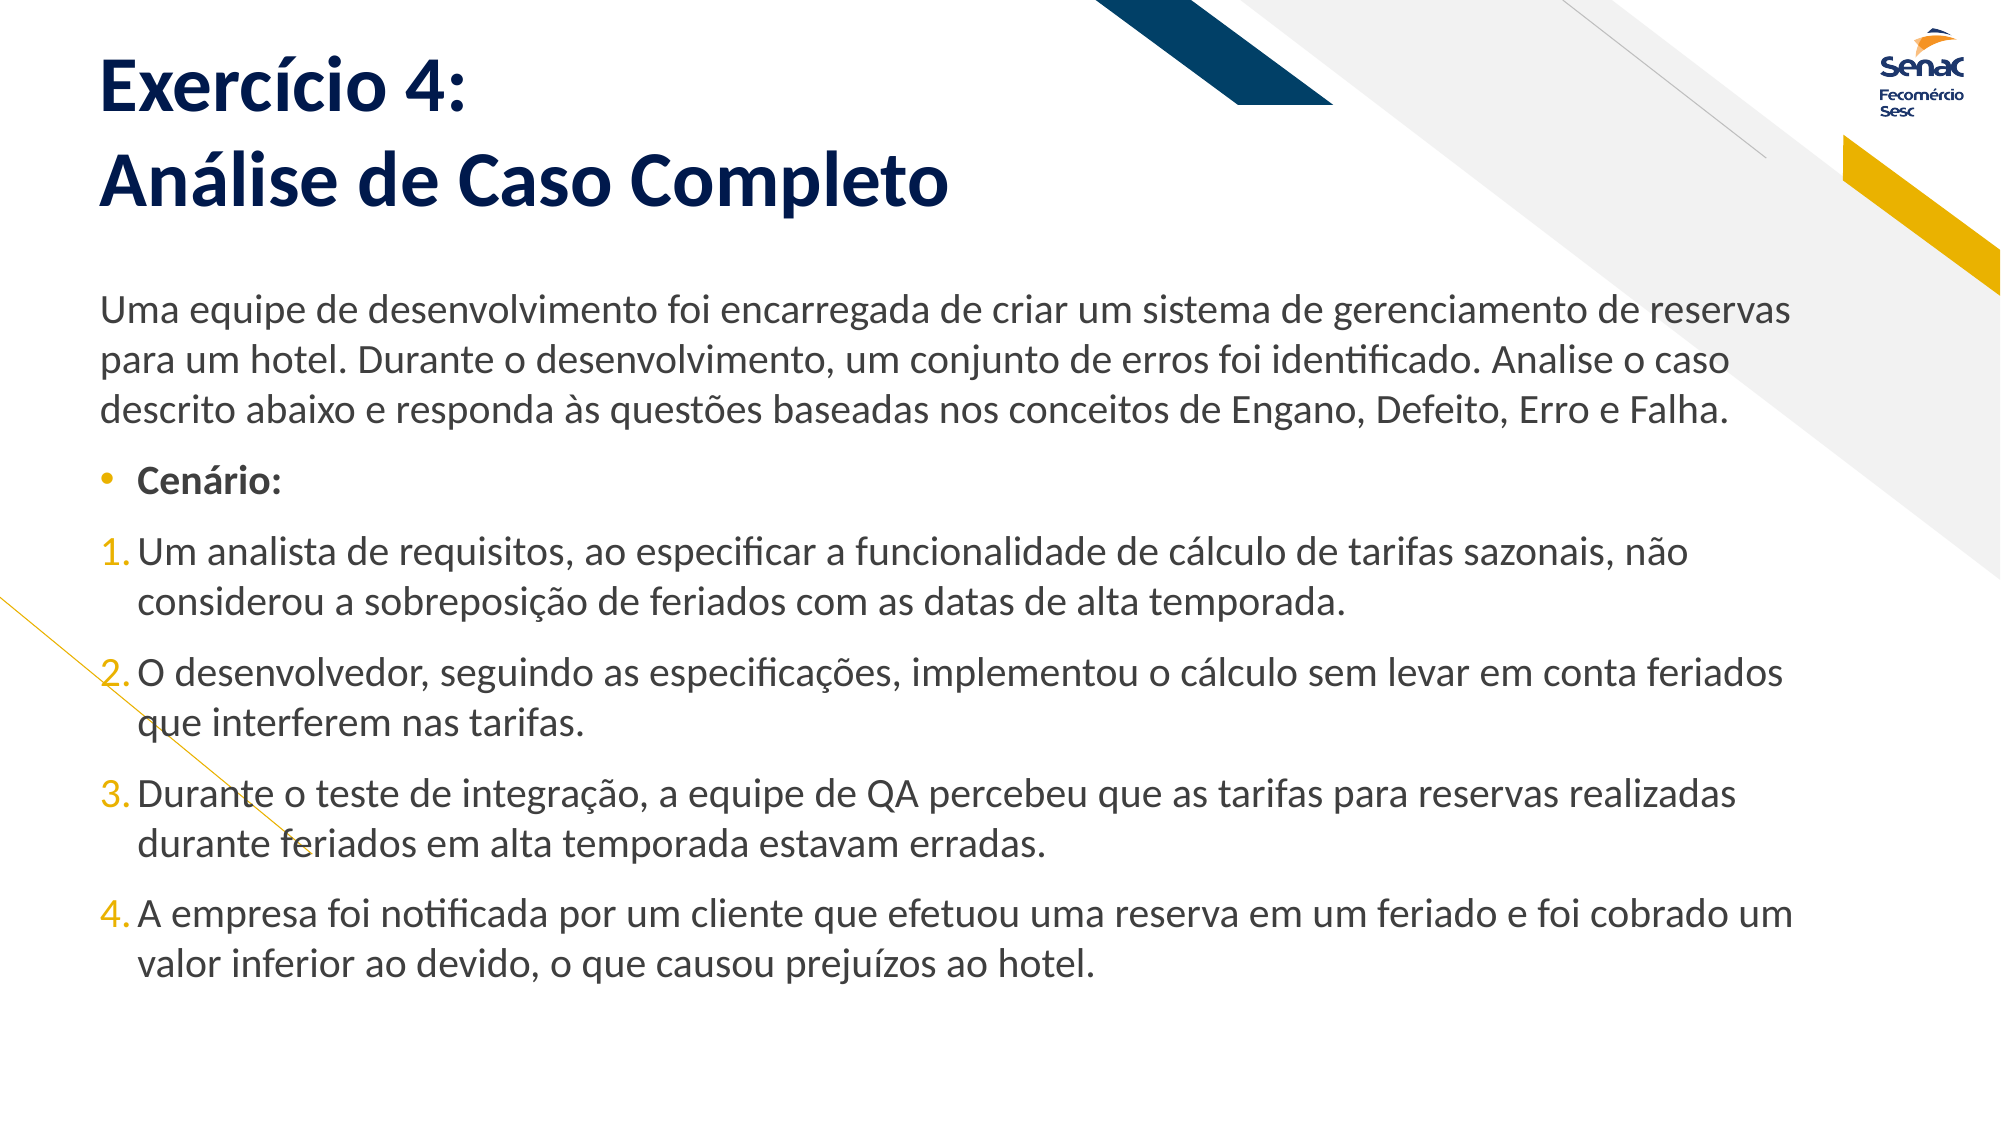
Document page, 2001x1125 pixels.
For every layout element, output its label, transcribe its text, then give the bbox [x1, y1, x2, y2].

title Exercício 4: Análise de Caso Completo [85, 34, 1453, 223]
picture [1880, 28, 1964, 117]
list Uma equipe de desenvolvimento foi encarregada de criar um sistema de gerenciamento de reservas para um hotel. Durante o desenvolvimento, um conjunto de erros foi identificado. Analise o caso descrito abaixo e responda às questões baseadas nos conceitos de Engano, Defeito, Erro e Falha. Cenário: Um analista de requisitos, ao especificar a funcionalidade de cálculo de tarifas sazonais, não considerou a sobreposição de feriados com as datas de alta temporada. O desenvolvedor, seguindo as especificações, implementou o cálculo sem levar em conta feriados que interferem nas tarifas. Durante o teste de integração, a equipe de QA percebeu que as tarifas para reservas realizadas durante feriados em alta temporada estavam erradas. A empresa foi notificada por um cliente que efetuou uma reserva em um feriado e foi cobrado um valor inferior ao devido, o que causou prejuízos ao hotel. [85, 274, 1863, 1014]
